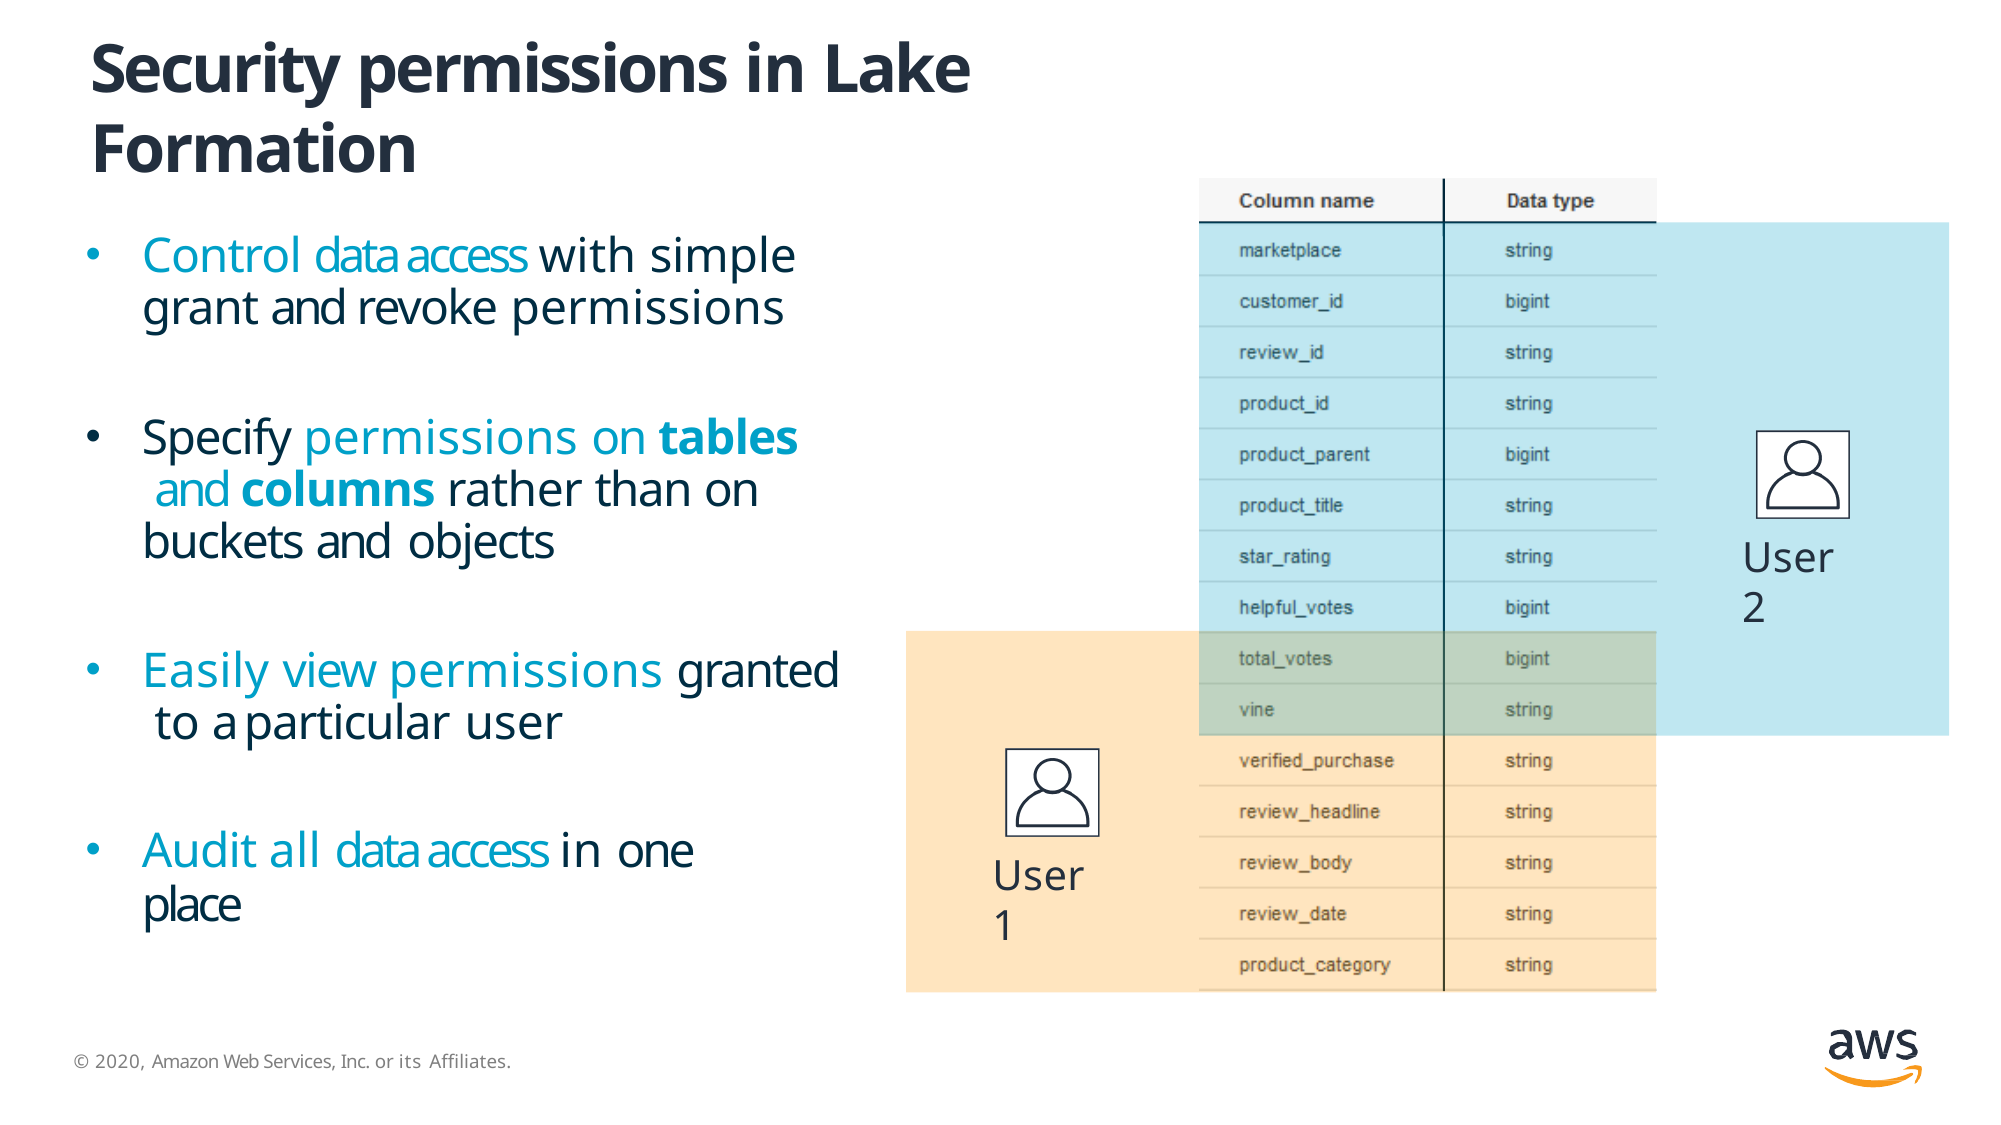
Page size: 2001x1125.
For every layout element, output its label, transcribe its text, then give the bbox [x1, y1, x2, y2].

text_box Control data access with simple grant and revoke permissions [83, 221, 839, 335]
footer © 2020, Amazon Web Services, Inc. or its Affiliates. [71, 1048, 524, 1125]
title Security permissions in Lake Formation [87, 24, 1312, 215]
picture [1903, 1065, 1922, 1084]
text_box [905, 177, 1950, 993]
text_box Easily view permissions granted to a particular user [83, 636, 843, 749]
text_box Specify permissions on tables and columns rather than on buckets and objects [83, 403, 800, 569]
text_box Audit all data access in one place [83, 816, 740, 931]
picture [1754, 430, 1850, 519]
